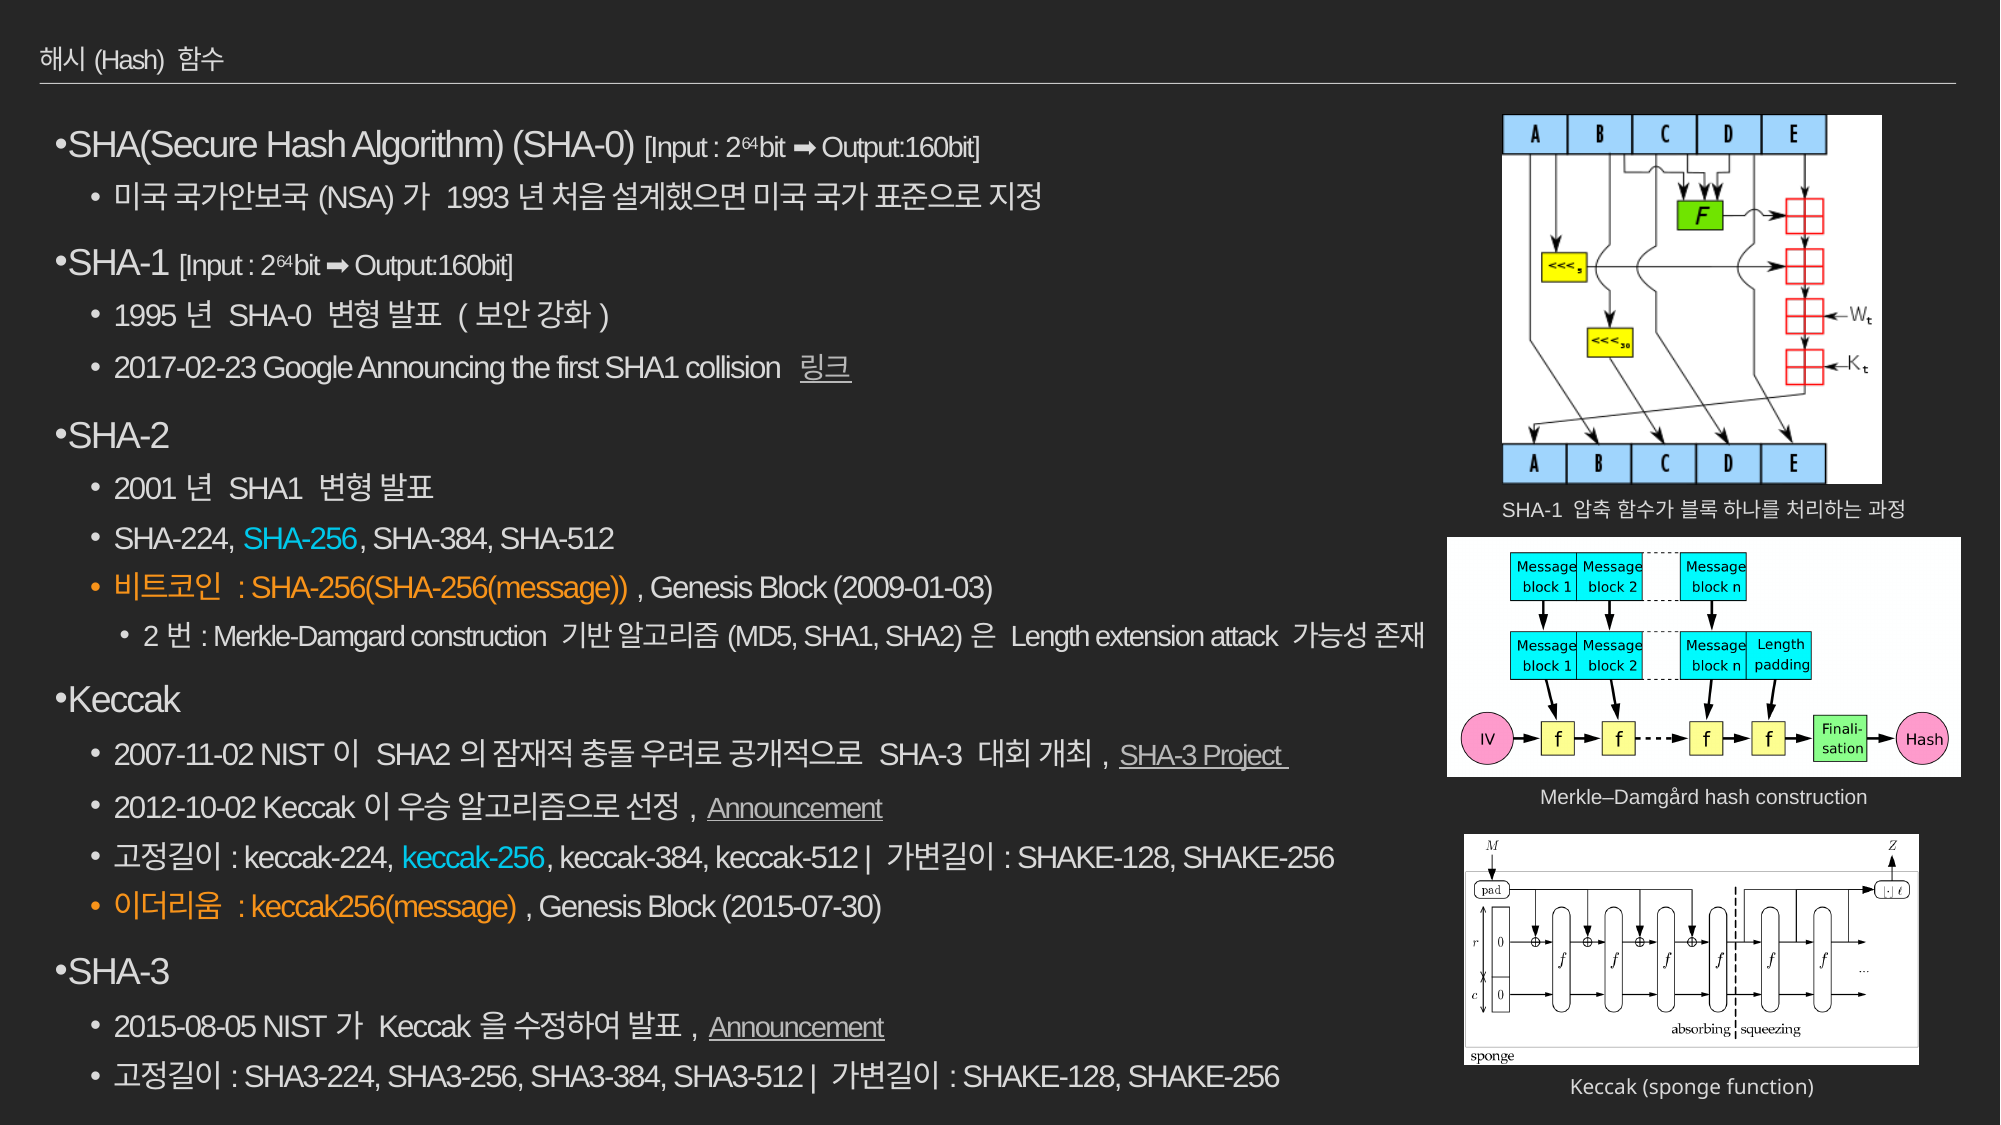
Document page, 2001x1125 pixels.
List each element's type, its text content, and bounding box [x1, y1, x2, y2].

title 해시(Hash) 함수 [39, 31, 1961, 84]
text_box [1447, 537, 1961, 818]
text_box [1464, 834, 1919, 1107]
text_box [1472, 114, 1936, 530]
list SHA(Secure Hash Algorithm) (SHA-0) [Input : 264bit ➡ Output:160bit] 미국 국가안보국(NSA)가 1993년 처음 설계했으면 미국 국가 표준으로 지정 SHA-1 [Input : 264bit ➡ Output:160bit] 1995년 SHA-0 변형 발표 (보안 강화) 2017-02-23 Google Announcing the first SHA1 collision 링크 SHA-2 2001년 SHA1 변형 발표 SHA-224, SHA-256, SHA-384, SHA-512 비트코인 : SHA-256(SHA-256(message)) , Genesis Block (2009-01-03) 2번: Merkle-Damgard construction 기반 알고리즘(MD5, SHA1, SHA2)은 Length extension attack 가능성 존재 Keccak 2007-11-02 NIST이 SHA2의 잠재적 충돌 우려로 공개적으로 SHA-3 대회 개최, SHA-3 Project 2012-10-02 Keccak이 우승 알고리즘으로 선정, Announcement 고정길이: keccak-224, keccak-256, keccak-384, keccak-512 | 가변길이: SHAKE-128, SHAKE-256 이더리움 : keccak256(message) , Genesis Block (2015-07-30) SHA-3 2015-08-05 NIST가 Keccak을 수정하여 발표, Announcement 고정길이: SHA3-224, SHA3-256, SHA3-384, SHA3-512 | 가변길이: SHAKE-128, SHAKE-256 [39, 110, 1957, 1125]
